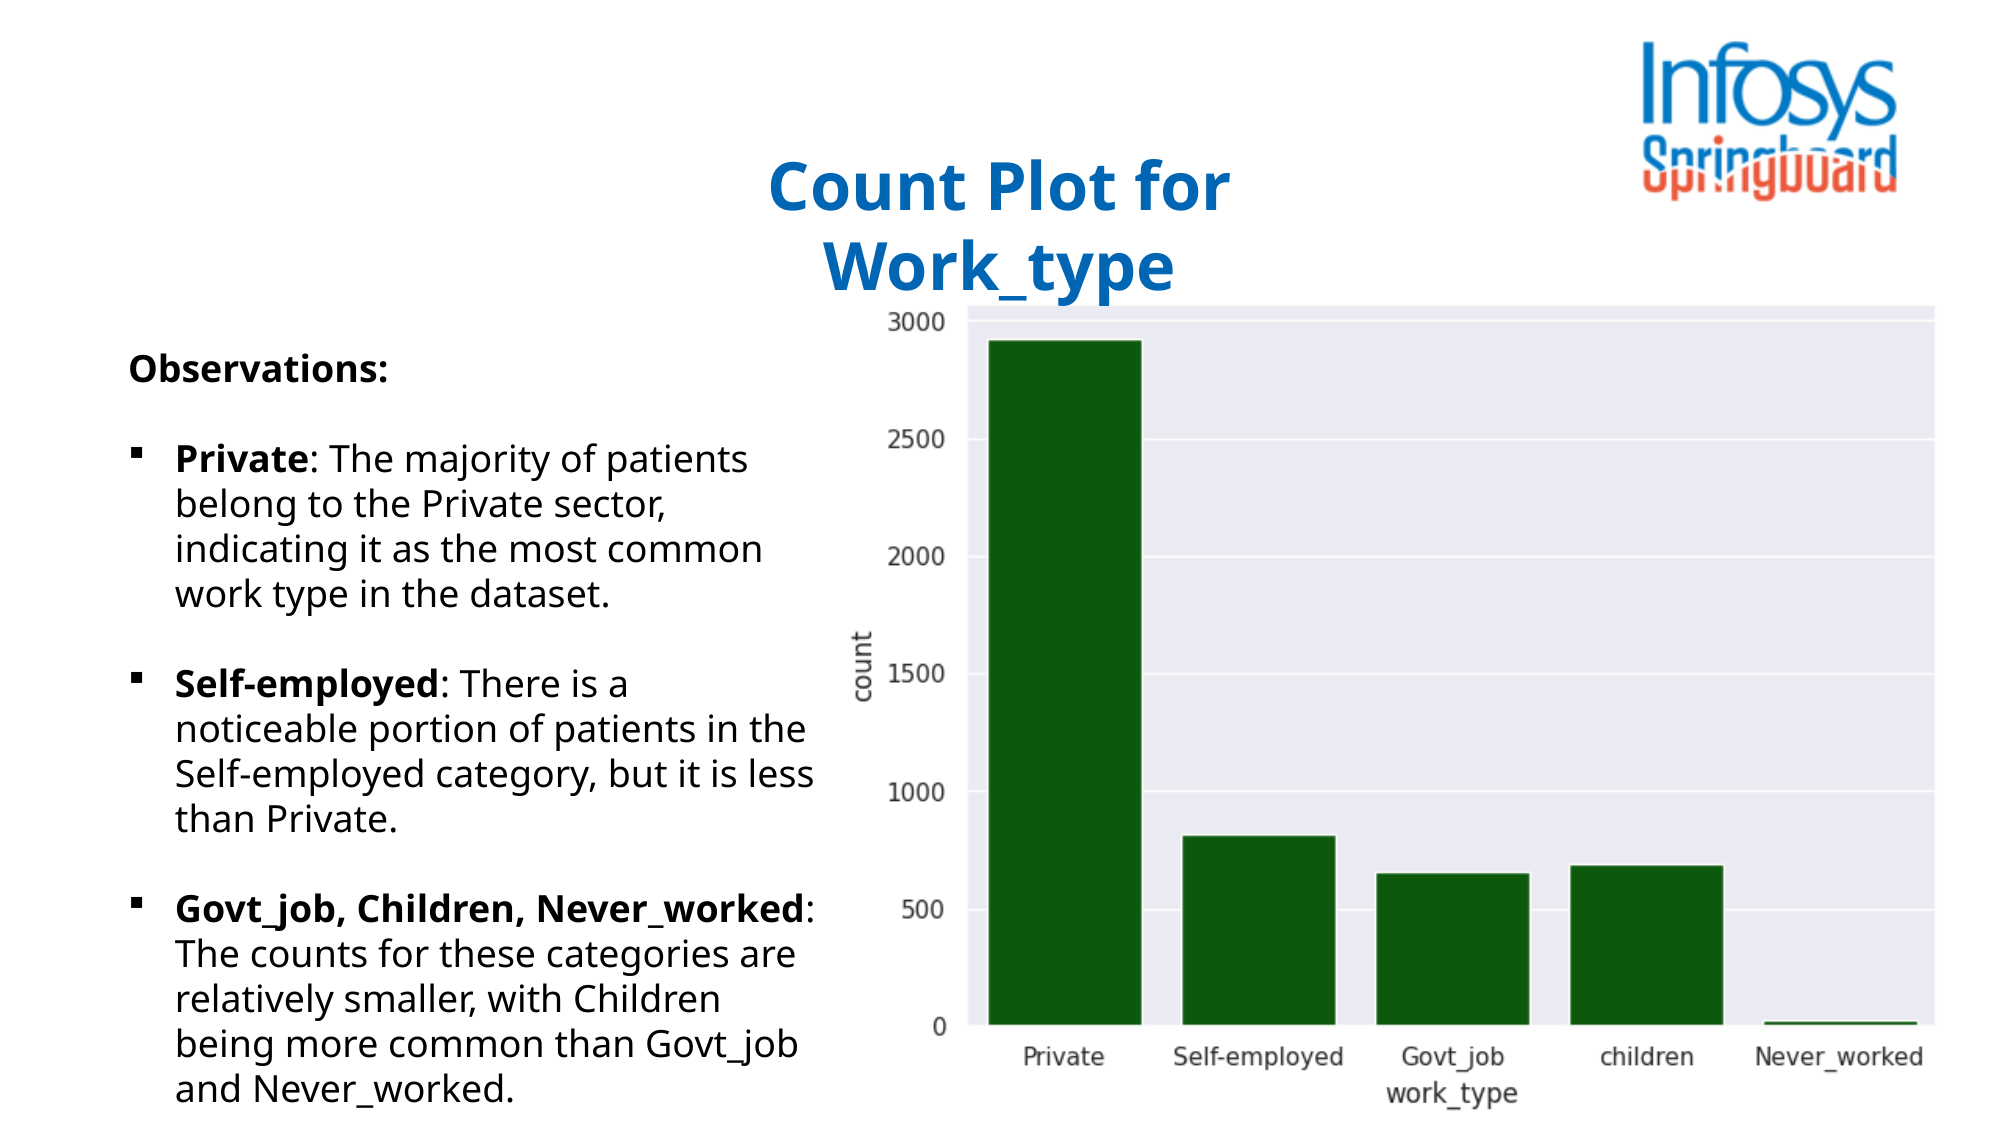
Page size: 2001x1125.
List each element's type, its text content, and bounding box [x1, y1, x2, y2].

text_box Count Plot for Work_type [669, 135, 1330, 311]
picture [834, 289, 1952, 1125]
picture [1558, 0, 1986, 241]
text_box Observations: Private: The majority of patients belong to the Private sector, indicating it as the most common work type in the dataset. Self-employed: There is a noticeable portion of patients in the Self-employed category, but it is less than Private. Govt_job, Children, Never_worked: The counts for these categories are relatively smaller, with Children being more common than Govt_job and Never_worked. [113, 337, 834, 1118]
